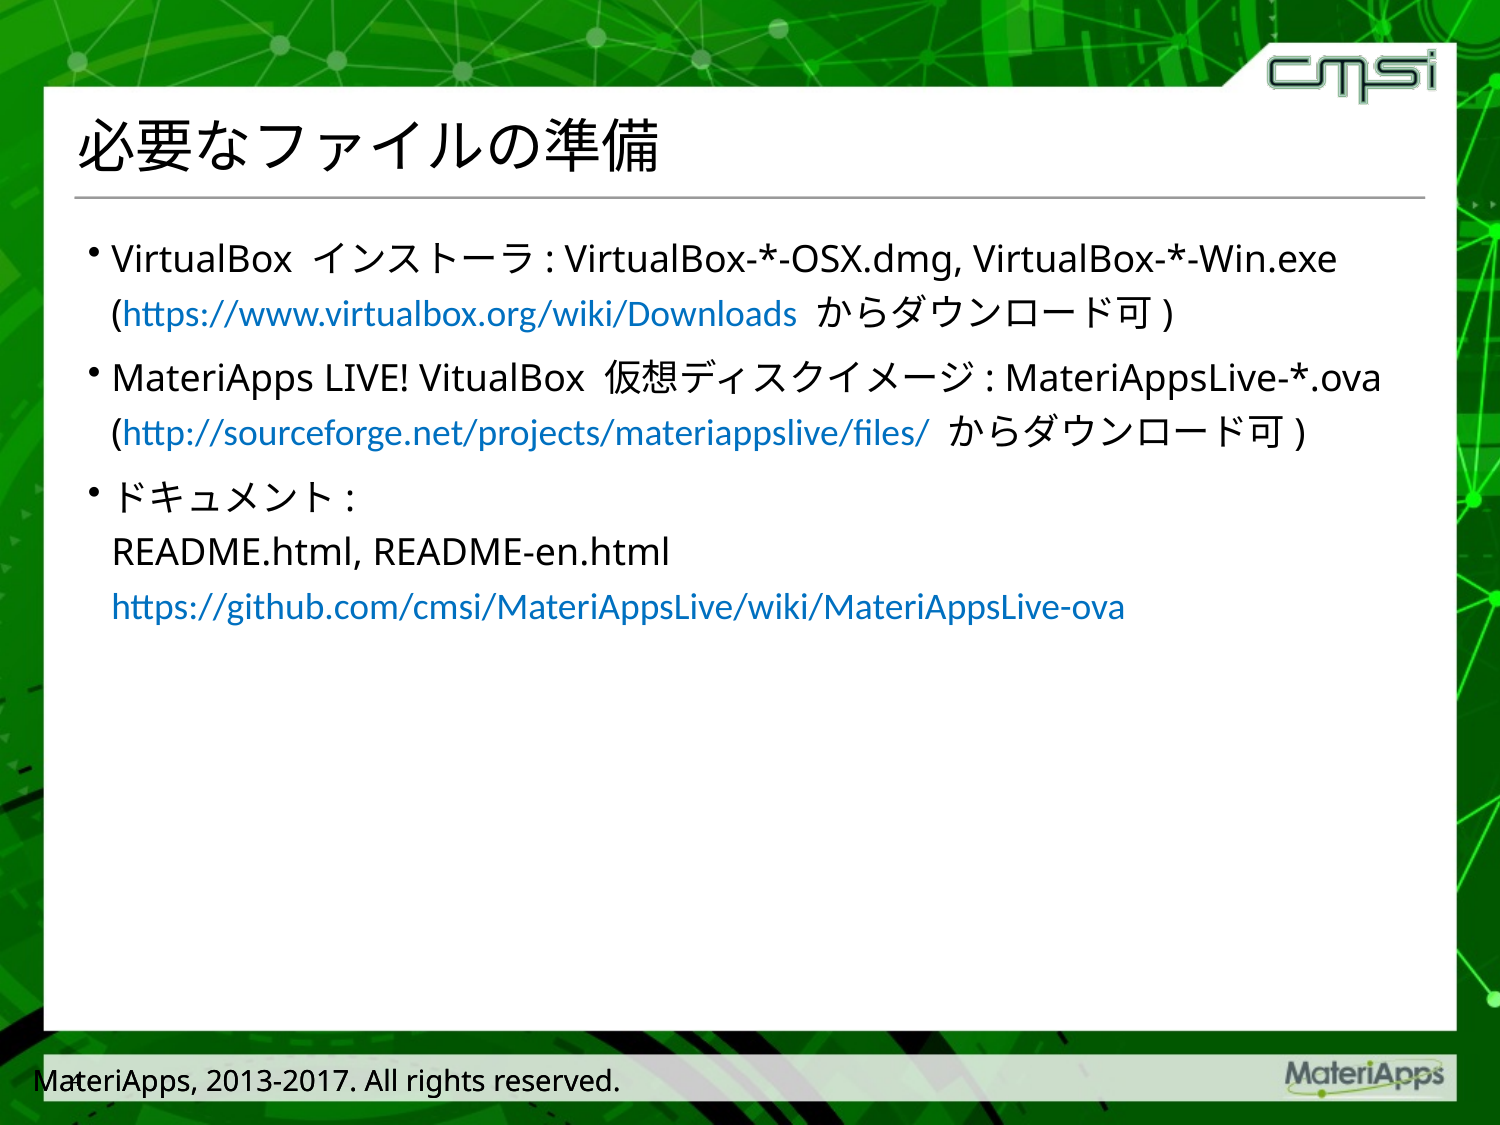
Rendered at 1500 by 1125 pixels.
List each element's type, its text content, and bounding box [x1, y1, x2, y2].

title 必要なファイルの準備 [72, 21, 1228, 184]
picture [0, 0, 1500, 1125]
list VirtualBox インストーラ: VirtualBox-*-OSX.dmg, VirtualBox-*-Win.exe (https://www.virtualbox.org/wiki/Downloads からダウンロード可) MateriApps LIVE! VitualBox 仮想ディスクイメージ: MateriAppsLive-*.ova (http://sourceforge.net/projects/materiappslive/files/ からダウンロード可) ドキュメント: README.html, README-en.html https://github.com/cmsi/MateriAppsLive/wiki/MateriAppsLive-ova [82, 220, 1417, 978]
slide_number 4 [56, 1064, 86, 1095]
text_box MateriApps, 2013-2017. All rights reserved. [26, 1056, 628, 1103]
